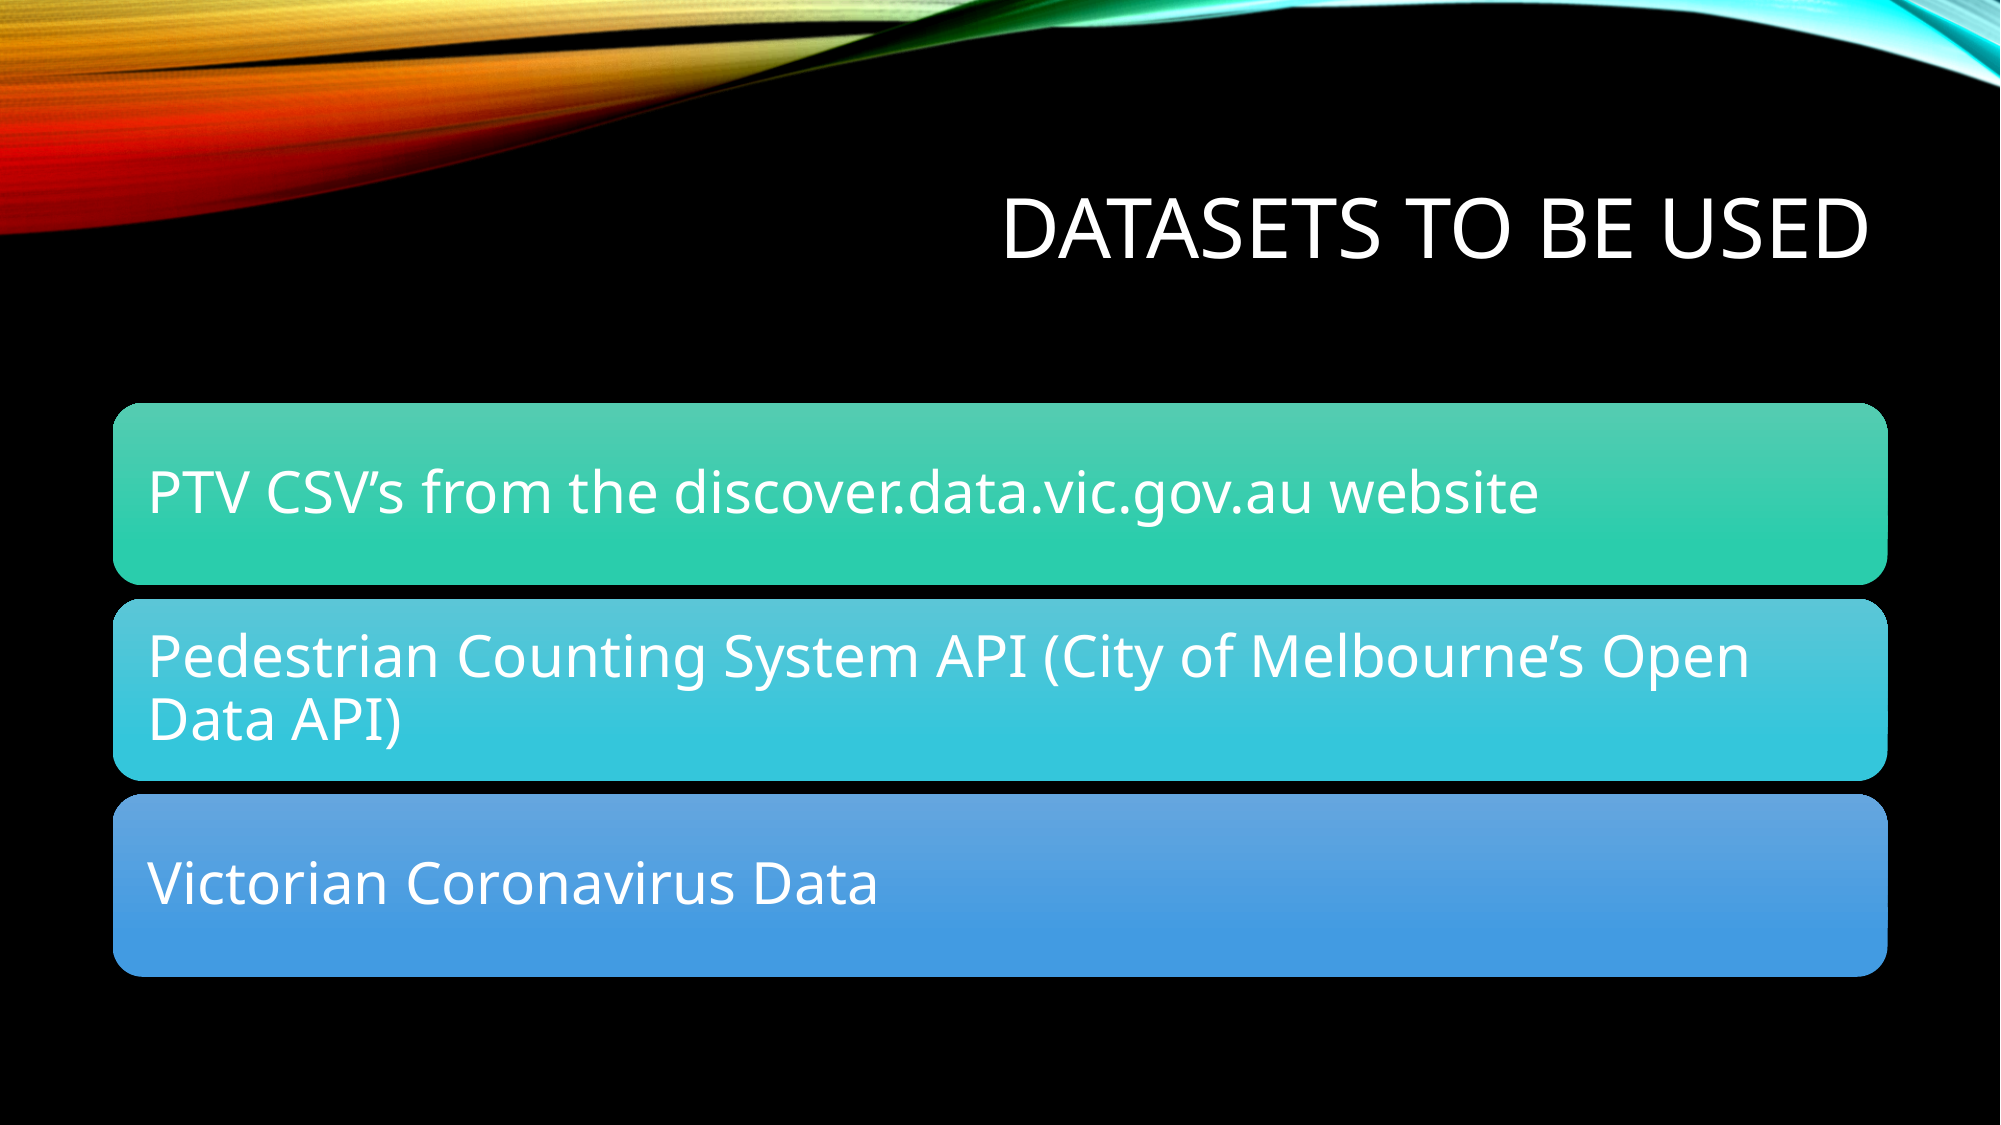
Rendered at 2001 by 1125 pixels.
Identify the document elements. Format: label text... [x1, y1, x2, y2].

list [112, 400, 1888, 980]
title Datasets to be used [474, 125, 1888, 338]
picture [0, 0, 2000, 237]
